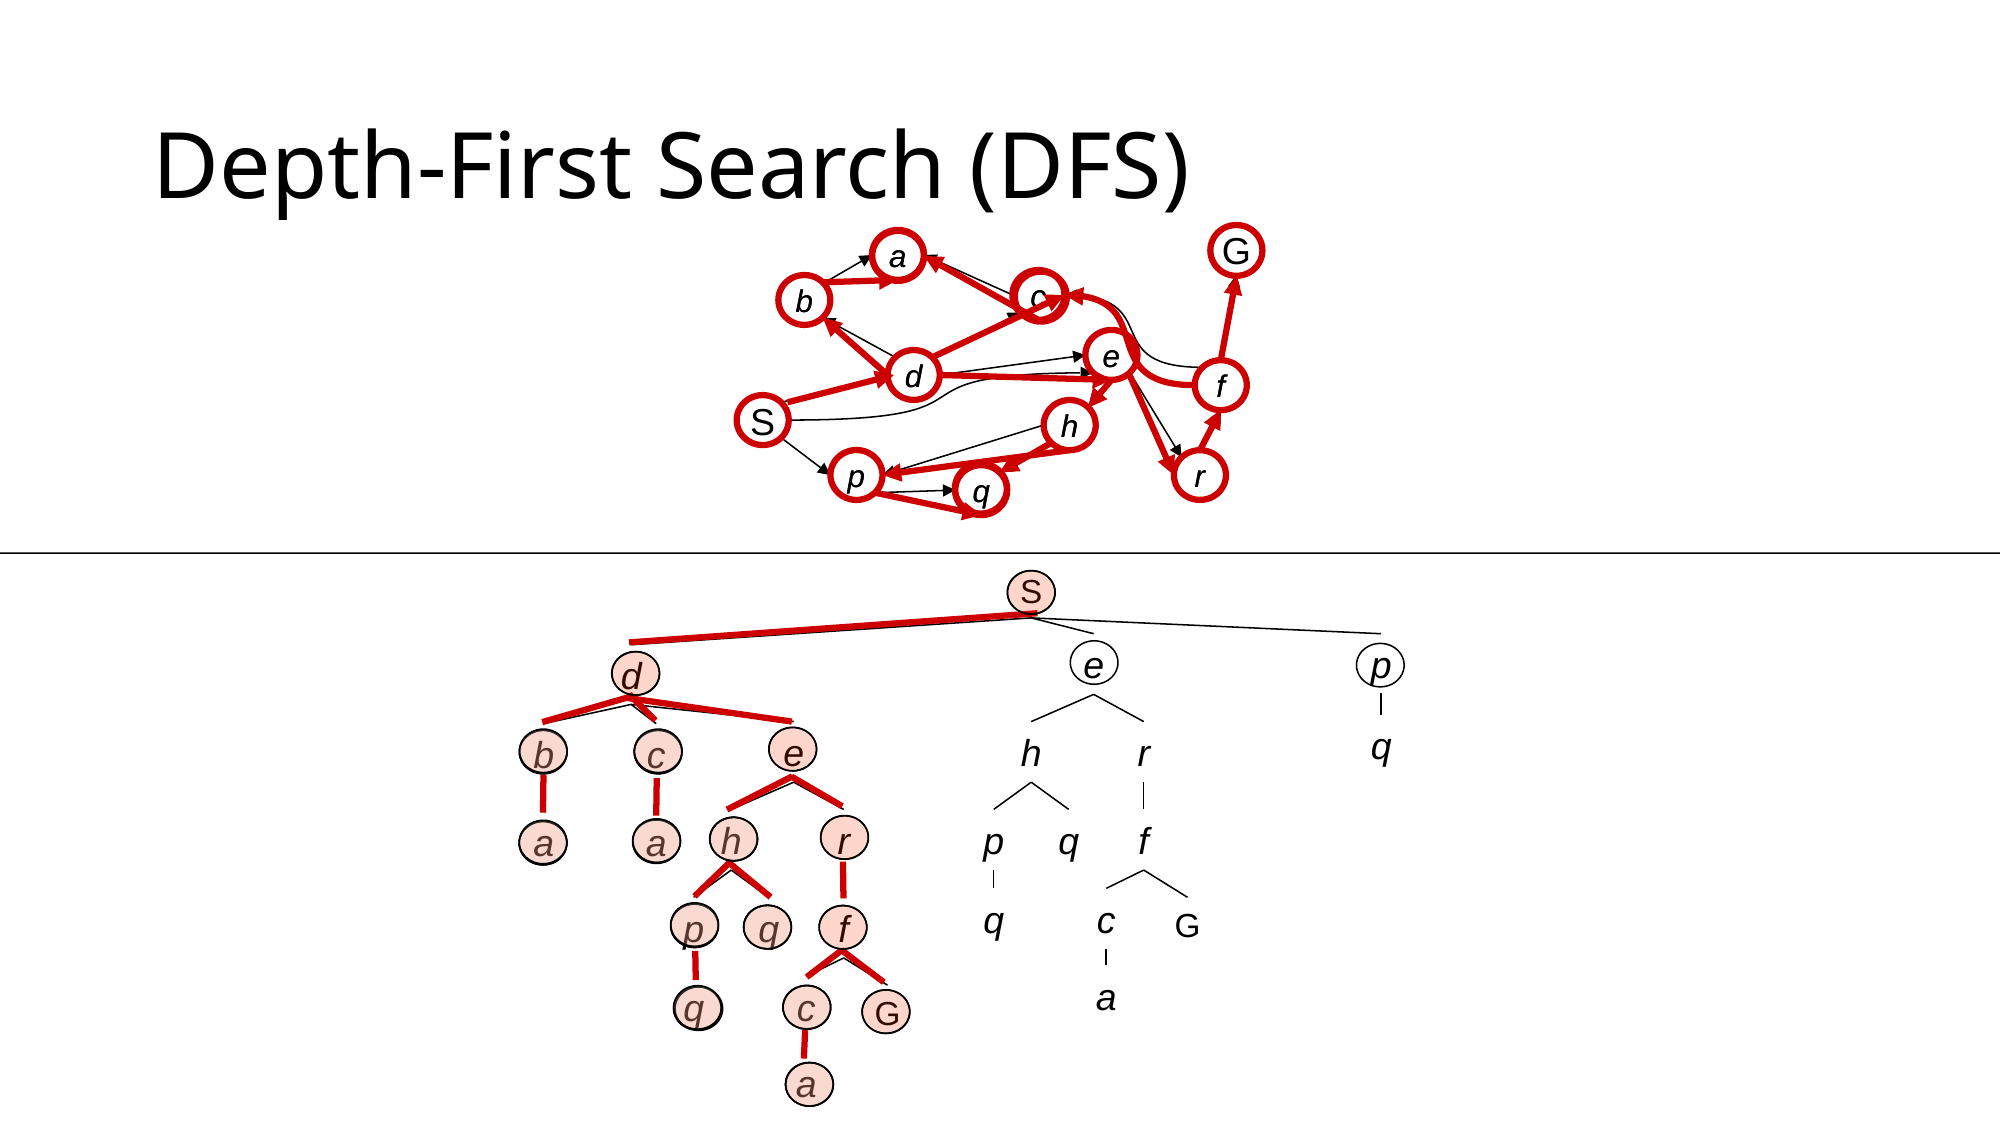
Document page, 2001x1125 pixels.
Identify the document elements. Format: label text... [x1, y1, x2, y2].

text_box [1014, 271, 1203, 368]
title Depth-First Search (DFS) [137, 59, 1863, 278]
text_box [736, 224, 1210, 515]
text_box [823, 229, 924, 283]
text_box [874, 500, 1008, 516]
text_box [1129, 375, 1182, 455]
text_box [1194, 360, 1247, 451]
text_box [778, 274, 896, 358]
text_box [830, 425, 1043, 500]
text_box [1043, 380, 1112, 451]
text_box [512, 563, 1413, 1114]
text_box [787, 349, 940, 403]
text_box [1008, 361, 1263, 515]
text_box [939, 329, 1138, 380]
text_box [954, 442, 1052, 514]
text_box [872, 230, 1013, 295]
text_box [1210, 224, 1263, 361]
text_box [932, 269, 1065, 358]
